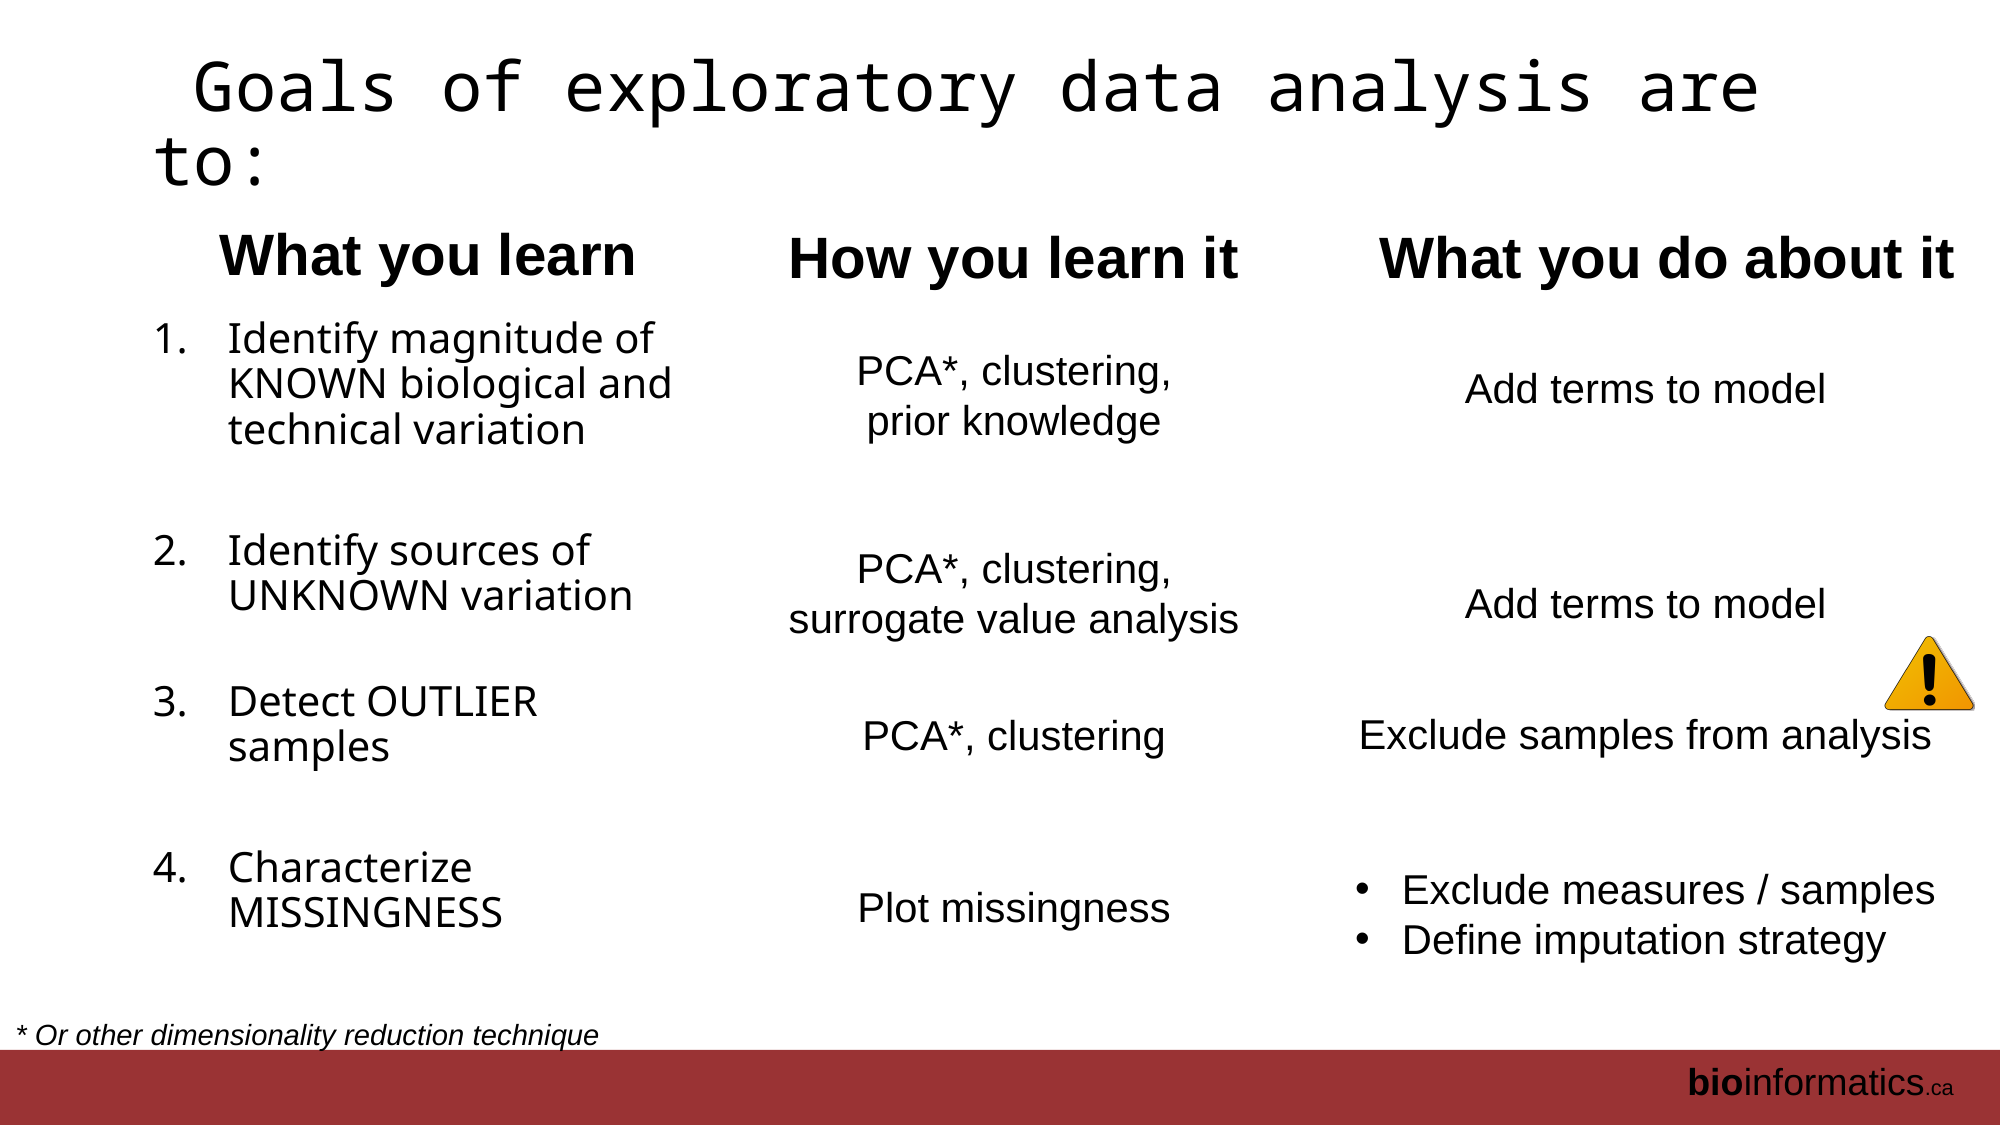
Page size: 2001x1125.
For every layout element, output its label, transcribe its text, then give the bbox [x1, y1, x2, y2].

text_box PCA*, clustering [847, 700, 1182, 766]
text_box PCA*, clustering, prior knowledge [841, 336, 1187, 452]
text_box What you learn [204, 235, 653, 295]
text_box Exclude samples from analysis [1343, 700, 1948, 766]
text_box Add terms to model [1449, 354, 1842, 420]
title Goals of exploratory data analysis are to: [137, 17, 1863, 235]
text_box PCA*, clustering, surrogate value analysis [773, 534, 1255, 649]
text_box * Or other dimensionality reduction technique [0, 1009, 616, 1059]
text_box What you do about it [1364, 212, 1971, 298]
text_box How you learn it [774, 235, 1255, 298]
text_box Plot missingness [842, 873, 1186, 939]
picture [1883, 634, 1975, 712]
text_box Exclude measures / samples Define imputation strategy [1340, 855, 1952, 971]
list Identify magnitude of KNOWN biological and technical variation Identify sources of UNKNOWN variation Detect OUTLIER samples Characterize MISSINGNESS [119, 310, 721, 1025]
text_box Add terms to model [1449, 569, 1842, 635]
